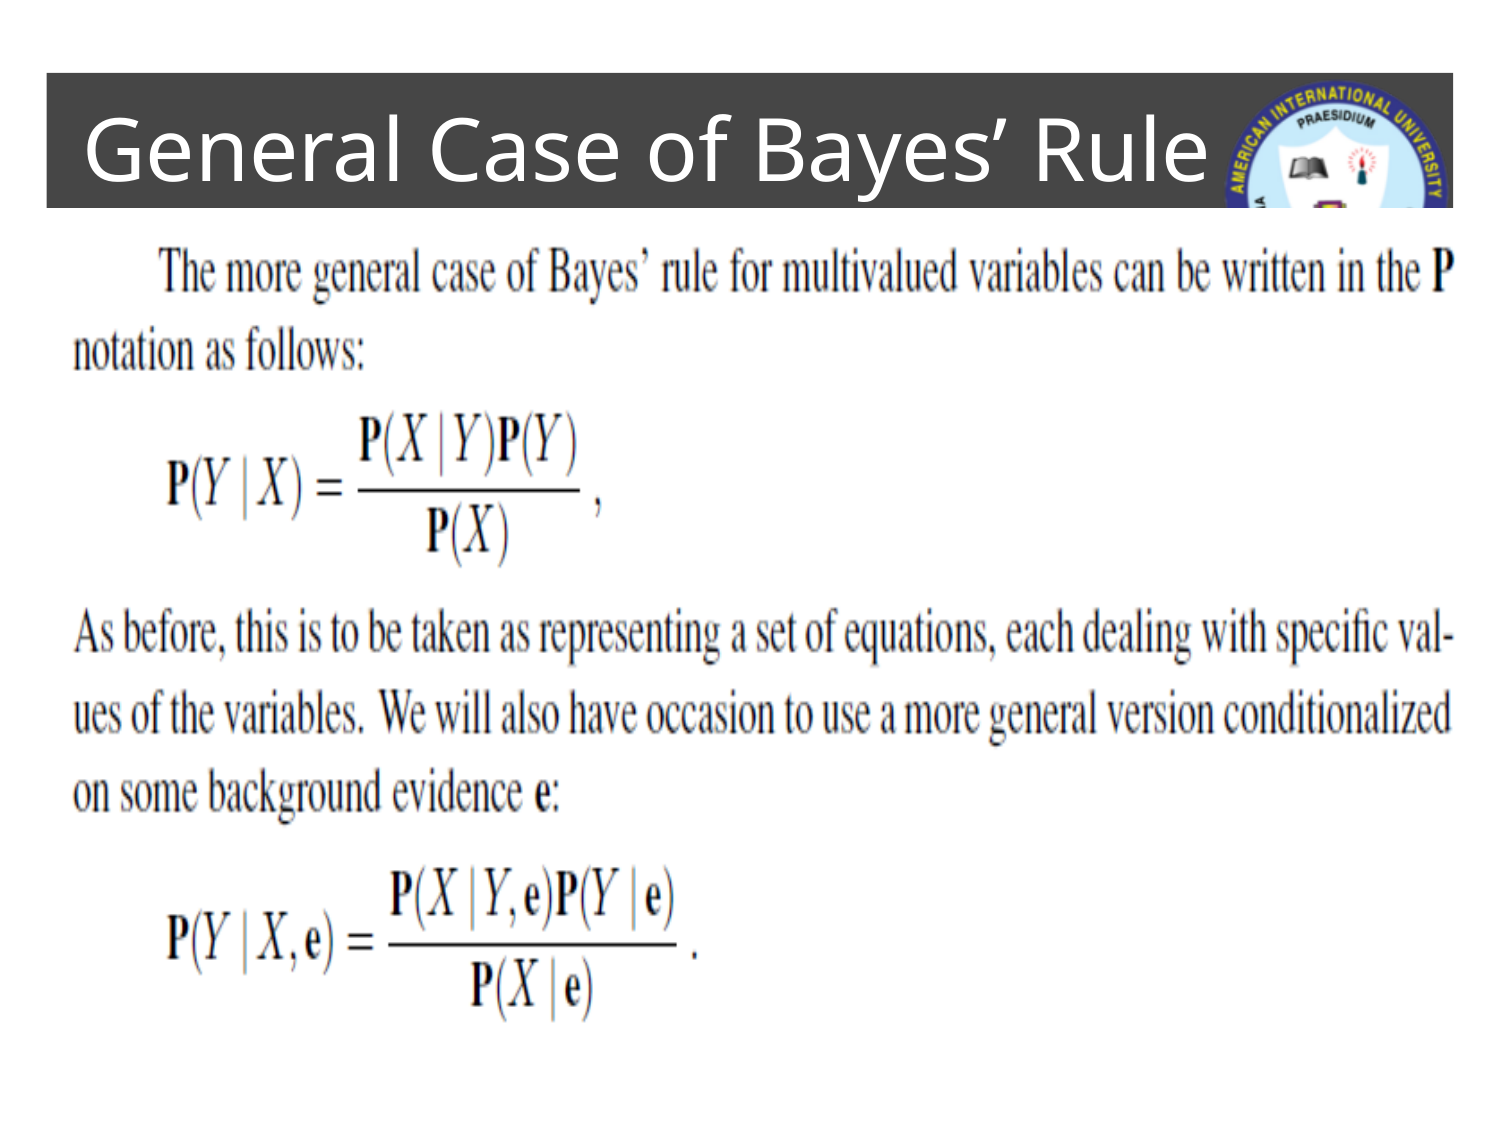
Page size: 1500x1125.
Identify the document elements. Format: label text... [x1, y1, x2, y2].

picture [33, 75, 1500, 1125]
title General Case of Bayes’ Rule [67, 73, 1351, 206]
